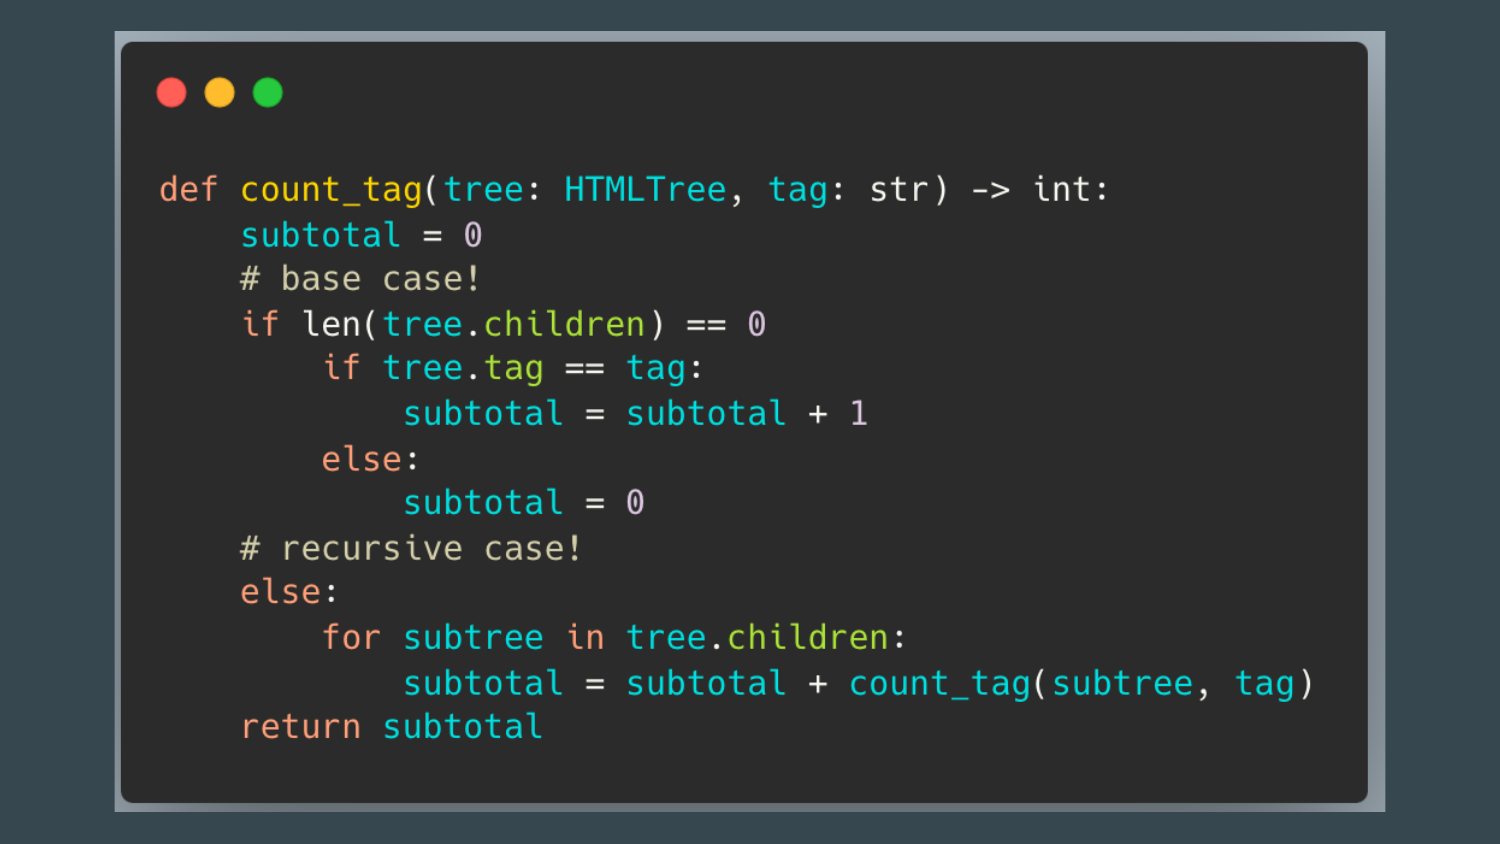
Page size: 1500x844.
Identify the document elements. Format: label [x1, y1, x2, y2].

picture [114, 31, 1386, 813]
